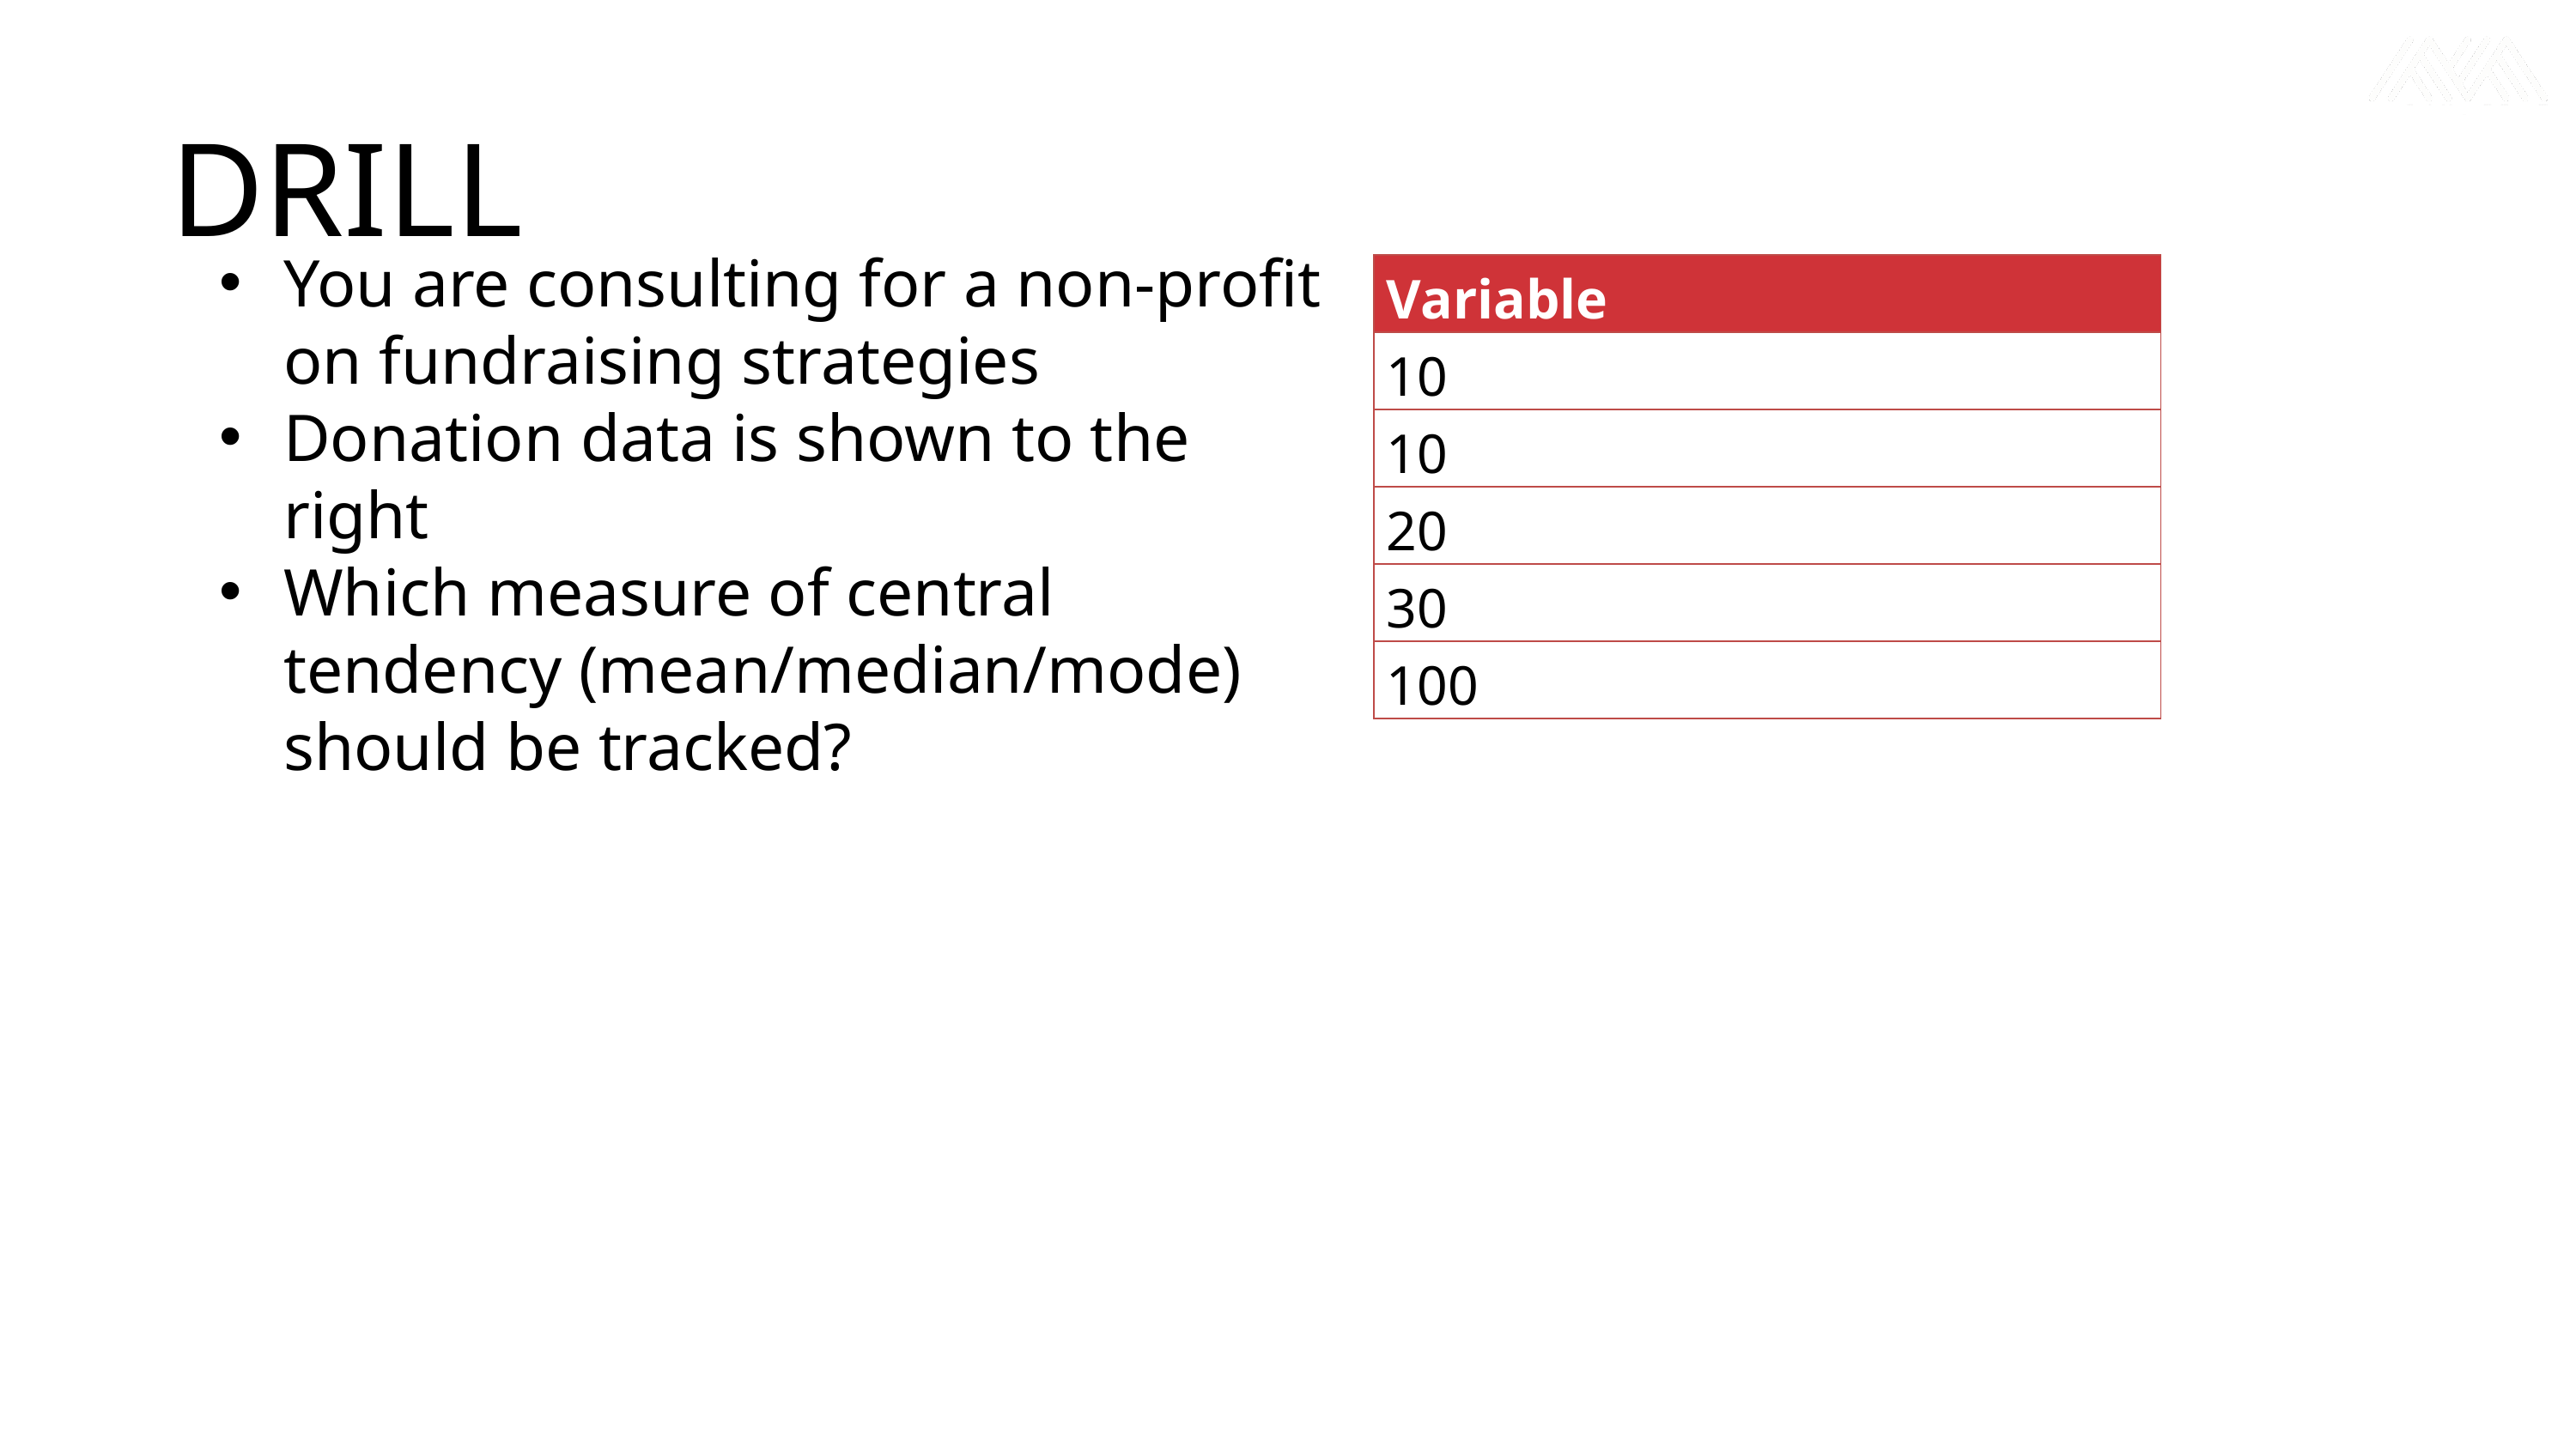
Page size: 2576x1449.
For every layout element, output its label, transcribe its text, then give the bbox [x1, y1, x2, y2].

text_box DRILL [170, 82, 622, 242]
table_cell 10 [1375, 410, 2160, 486]
table_cell 100 [1375, 642, 2160, 718]
table_cell 20 [1375, 488, 2160, 563]
table_cell 30 [1375, 565, 2160, 640]
table_cell 10 [1375, 333, 2160, 409]
text_box You are consulting for a non-profit on fundraising strategies Donation data is shown to the right Which measure of central tendency (mean/median/mode) should be tracked? [170, 242, 1331, 784]
table_header Variable [1375, 256, 2160, 331]
picture [2318, 0, 2576, 194]
